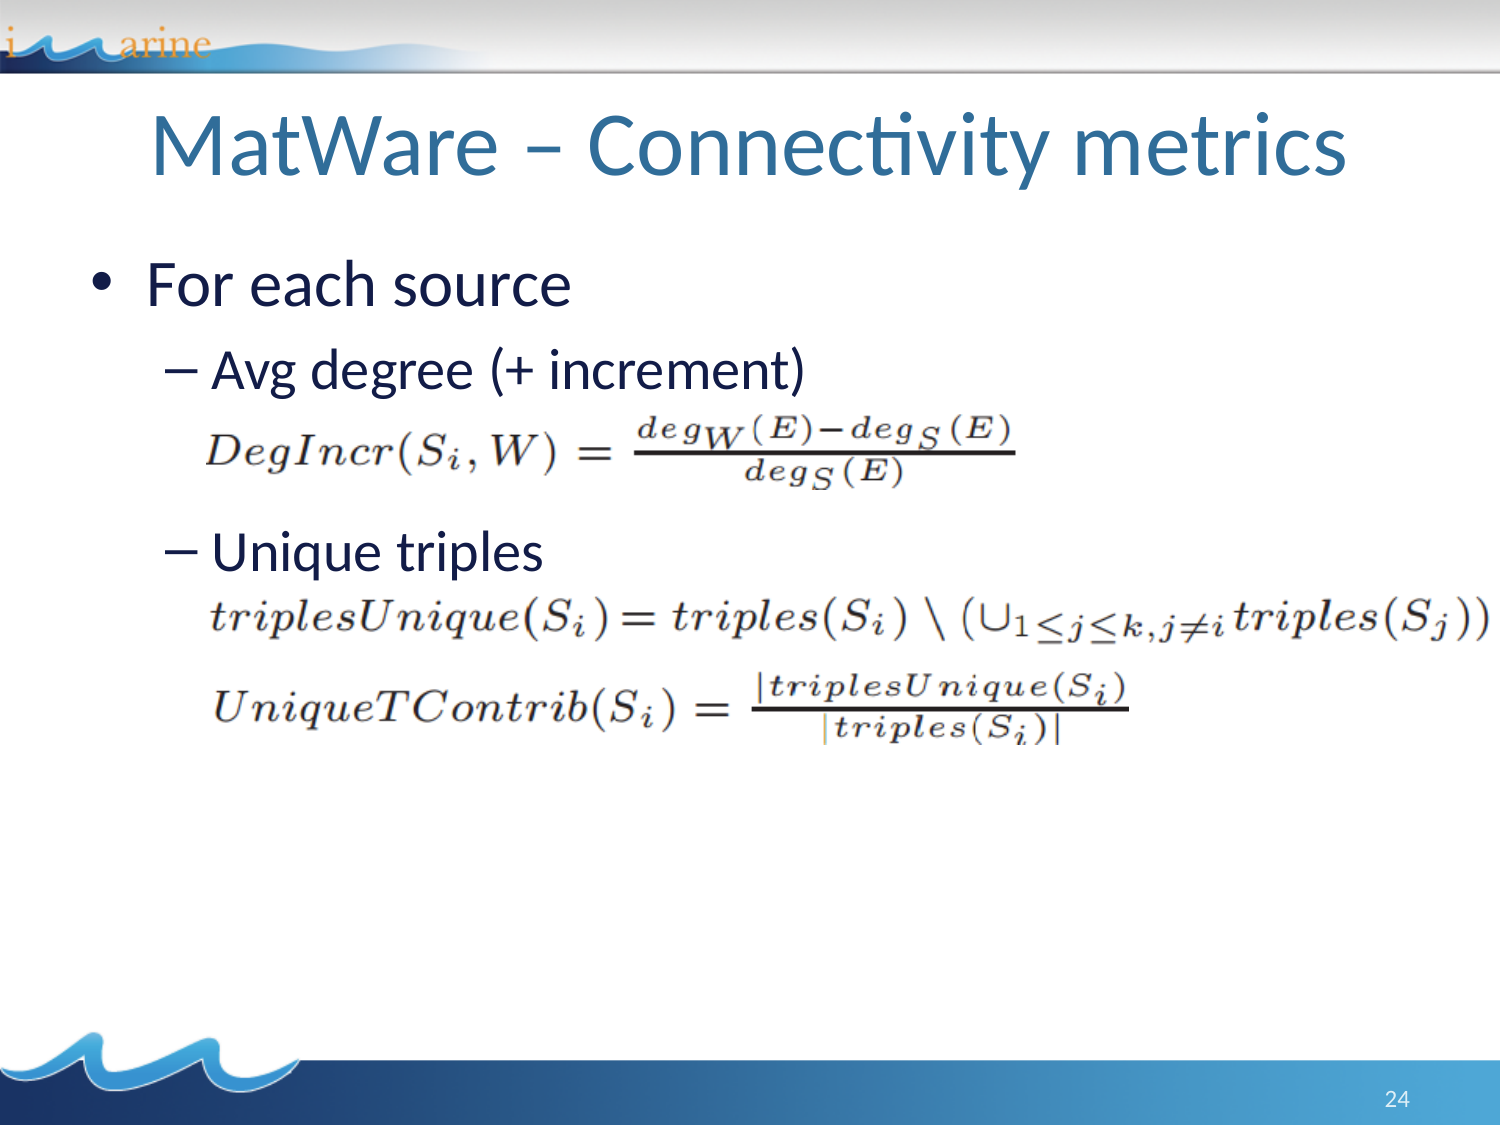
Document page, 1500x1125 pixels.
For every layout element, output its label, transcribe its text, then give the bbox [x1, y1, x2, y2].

picture [0, 0, 1500, 1125]
list For each source Avg degree (+ increment) Unique triples [75, 232, 1425, 1005]
slide_number 24 [1074, 1072, 1425, 1123]
title MatWare – Connectivity metrics [75, 45, 1425, 232]
